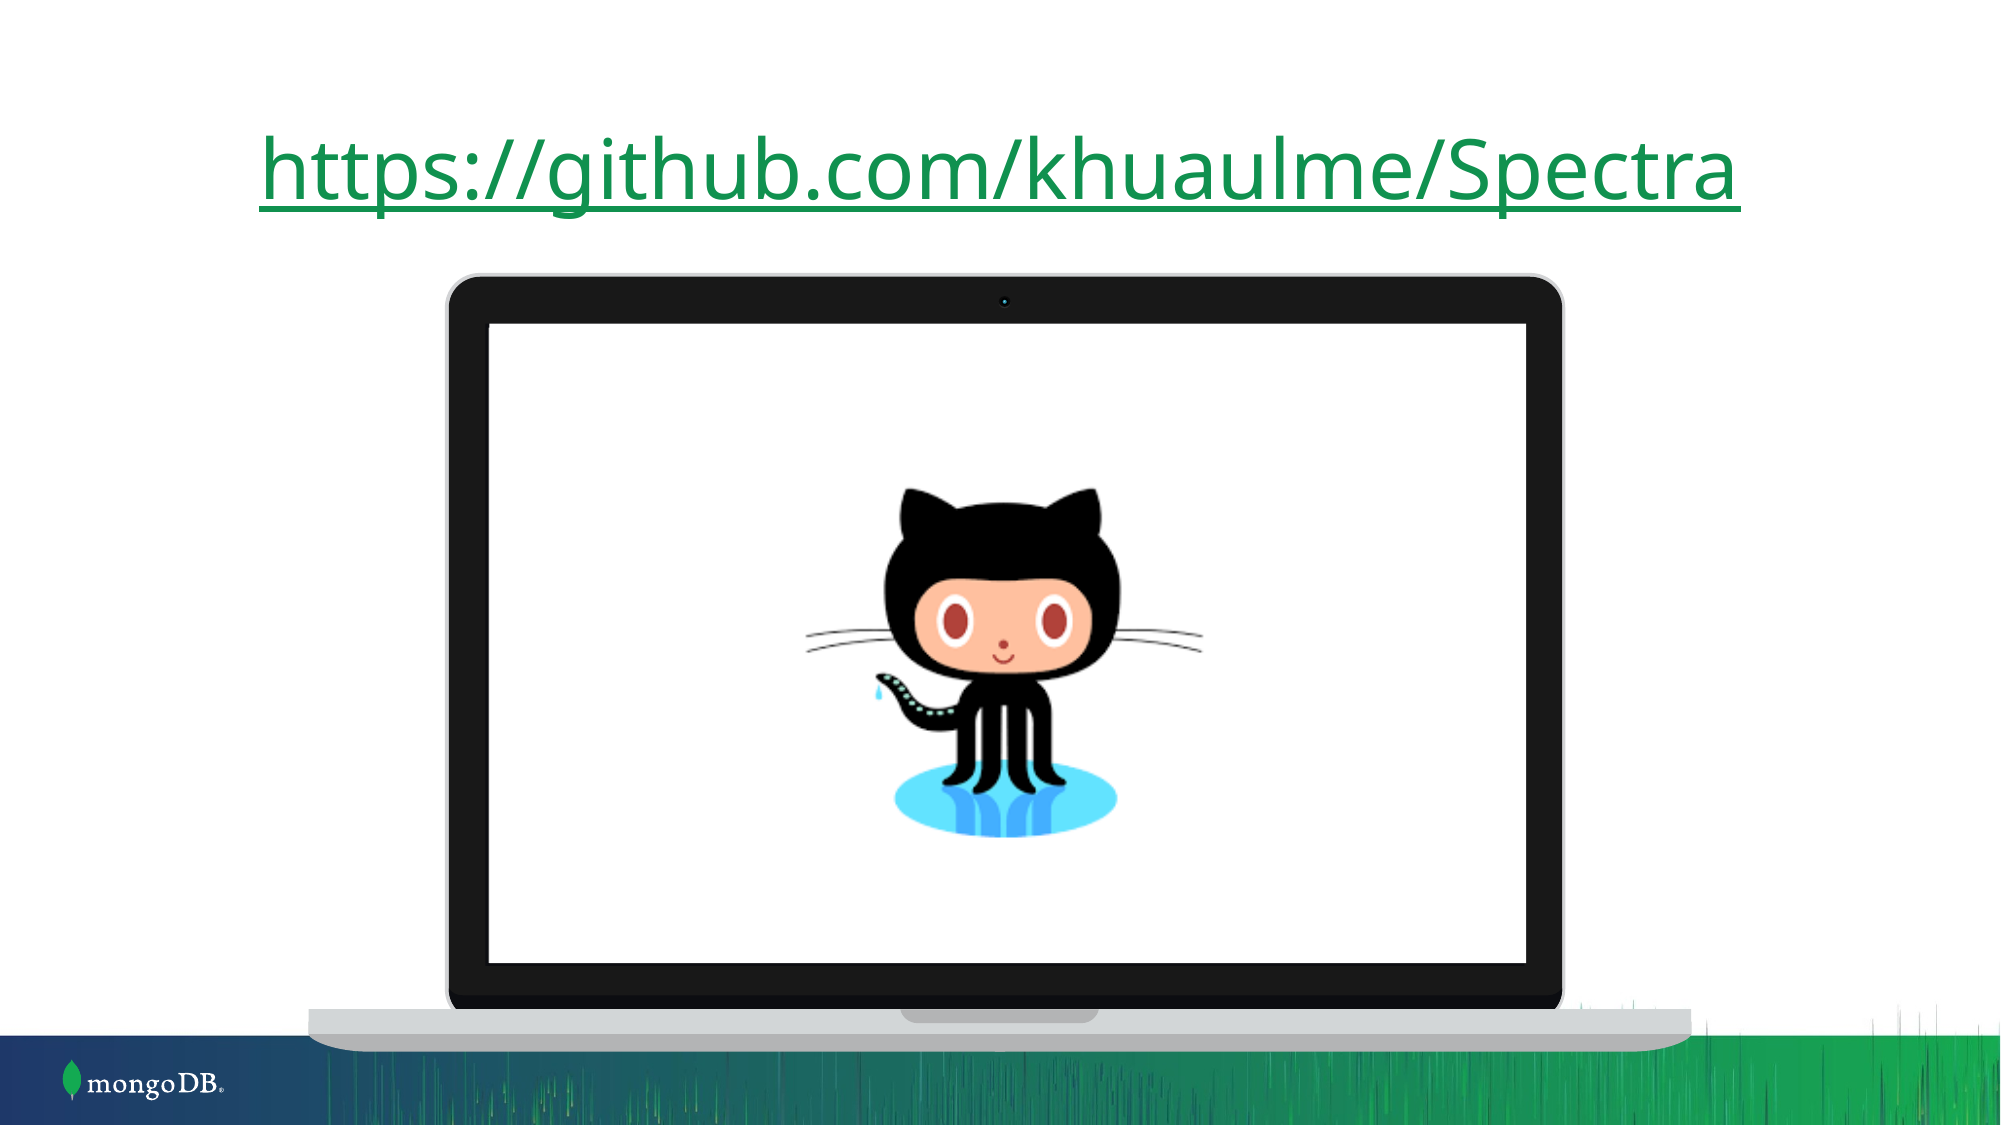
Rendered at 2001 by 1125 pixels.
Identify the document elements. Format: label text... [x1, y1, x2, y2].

picture [0, 0, 2001, 1125]
text_box [489, 323, 1527, 964]
text_box https://github.com/khuaulme/Spectra [62, 34, 1938, 238]
